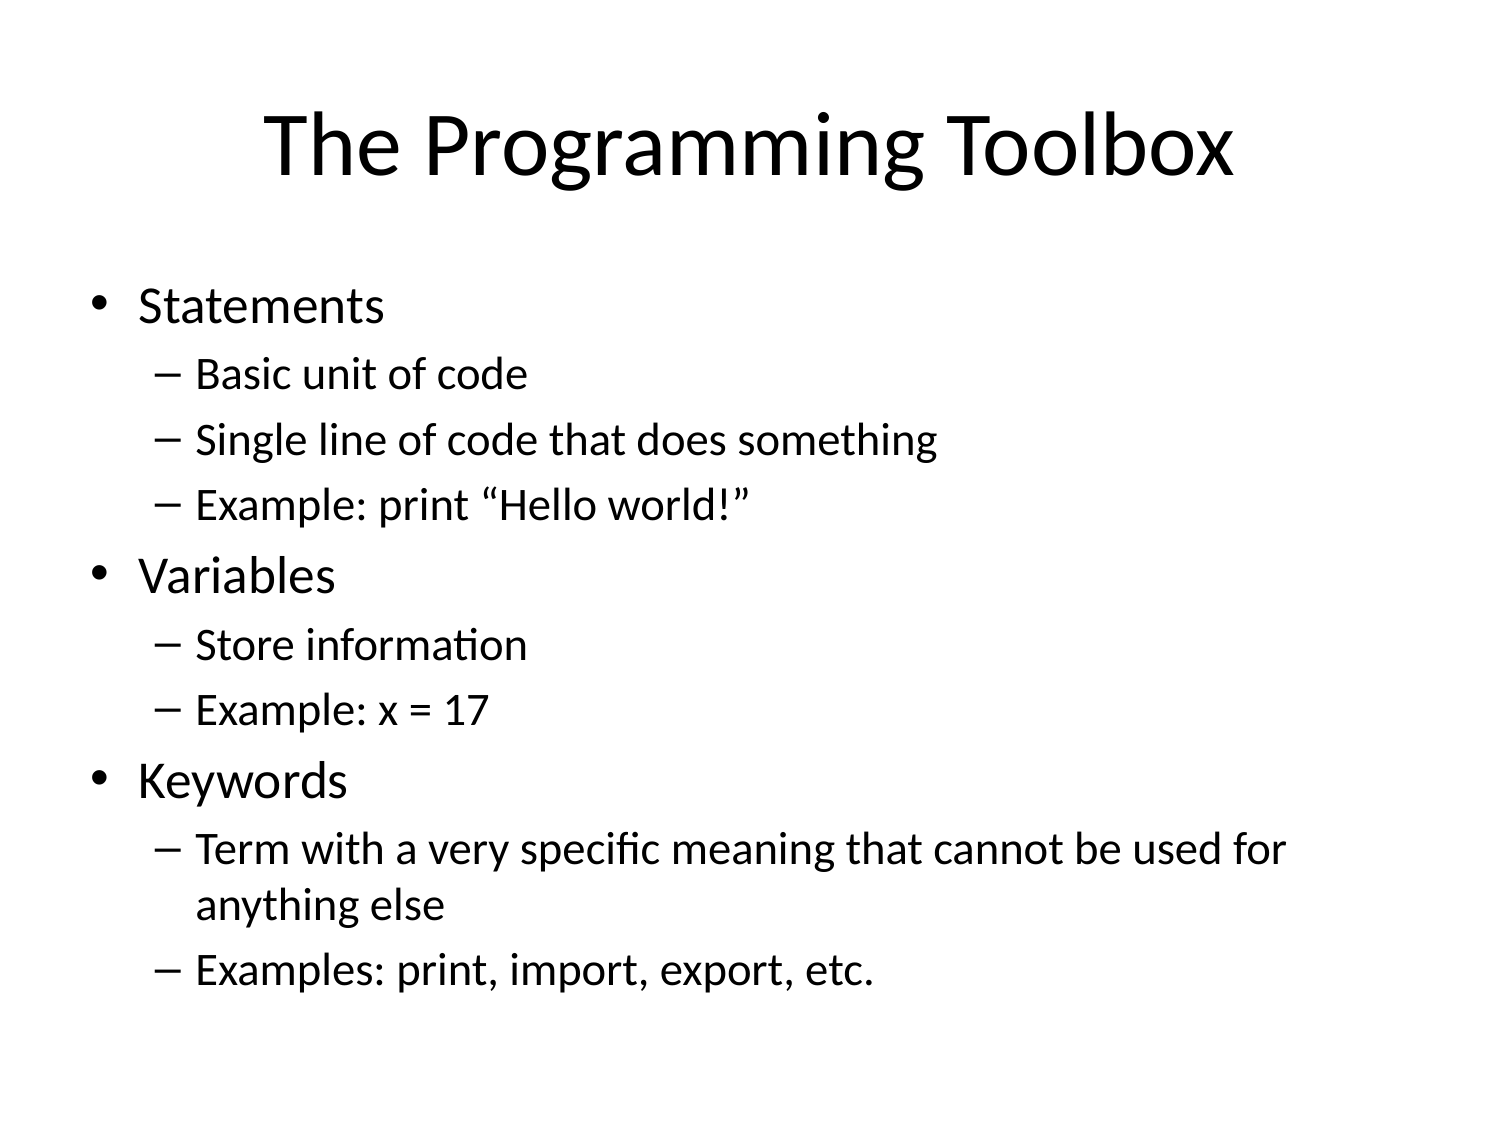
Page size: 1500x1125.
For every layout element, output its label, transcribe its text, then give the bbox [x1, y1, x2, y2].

list Statements Basic unit of code Single line of code that does something Example: print “Hello world!” Variables Store information Example: x = 17 Keywords Term with a very specific meaning that cannot be used for anything else Examples: print, import, export, etc. [75, 262, 1425, 1005]
title The Programming Toolbox [75, 45, 1425, 233]
